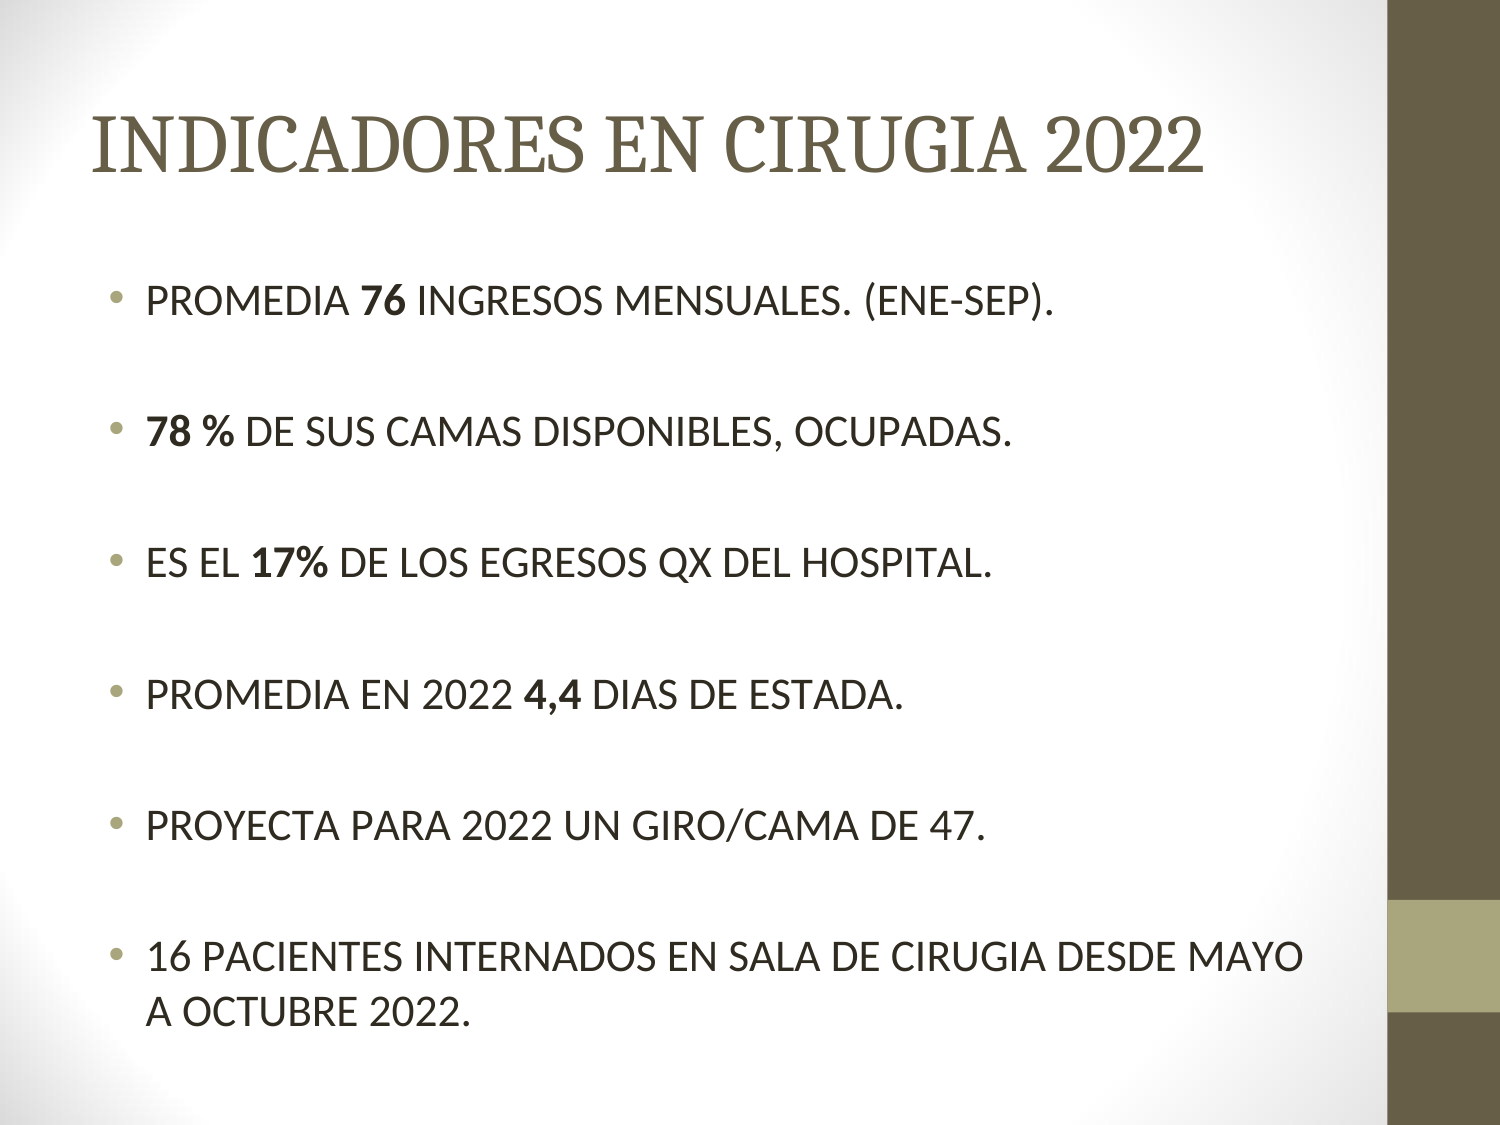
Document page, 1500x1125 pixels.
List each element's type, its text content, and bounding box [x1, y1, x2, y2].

text_box PROMEDIA 76 INGRESOS MENSUALES. (ENE-SEP). 78 % DE SUS CAMAS DISPONIBLES, OCUPADAS. ES EL 17% DE LOS EGRESOS QX DEL HOSPITAL. PROMEDIA EN 2022 4,4 DIAS DE ESTADA. PROYECTA PARA 2022 UN GIRO/CAMA DE 47. 16 PACIENTES INTERNADOS EN SALA DE CIRUGIA DESDE MAYO A OCTUBRE 2022. [74, 262, 1325, 1050]
picture [0, 0, 1387, 1125]
title INDICADORES EN CIRUGIA 2022 [74, 45, 1325, 233]
